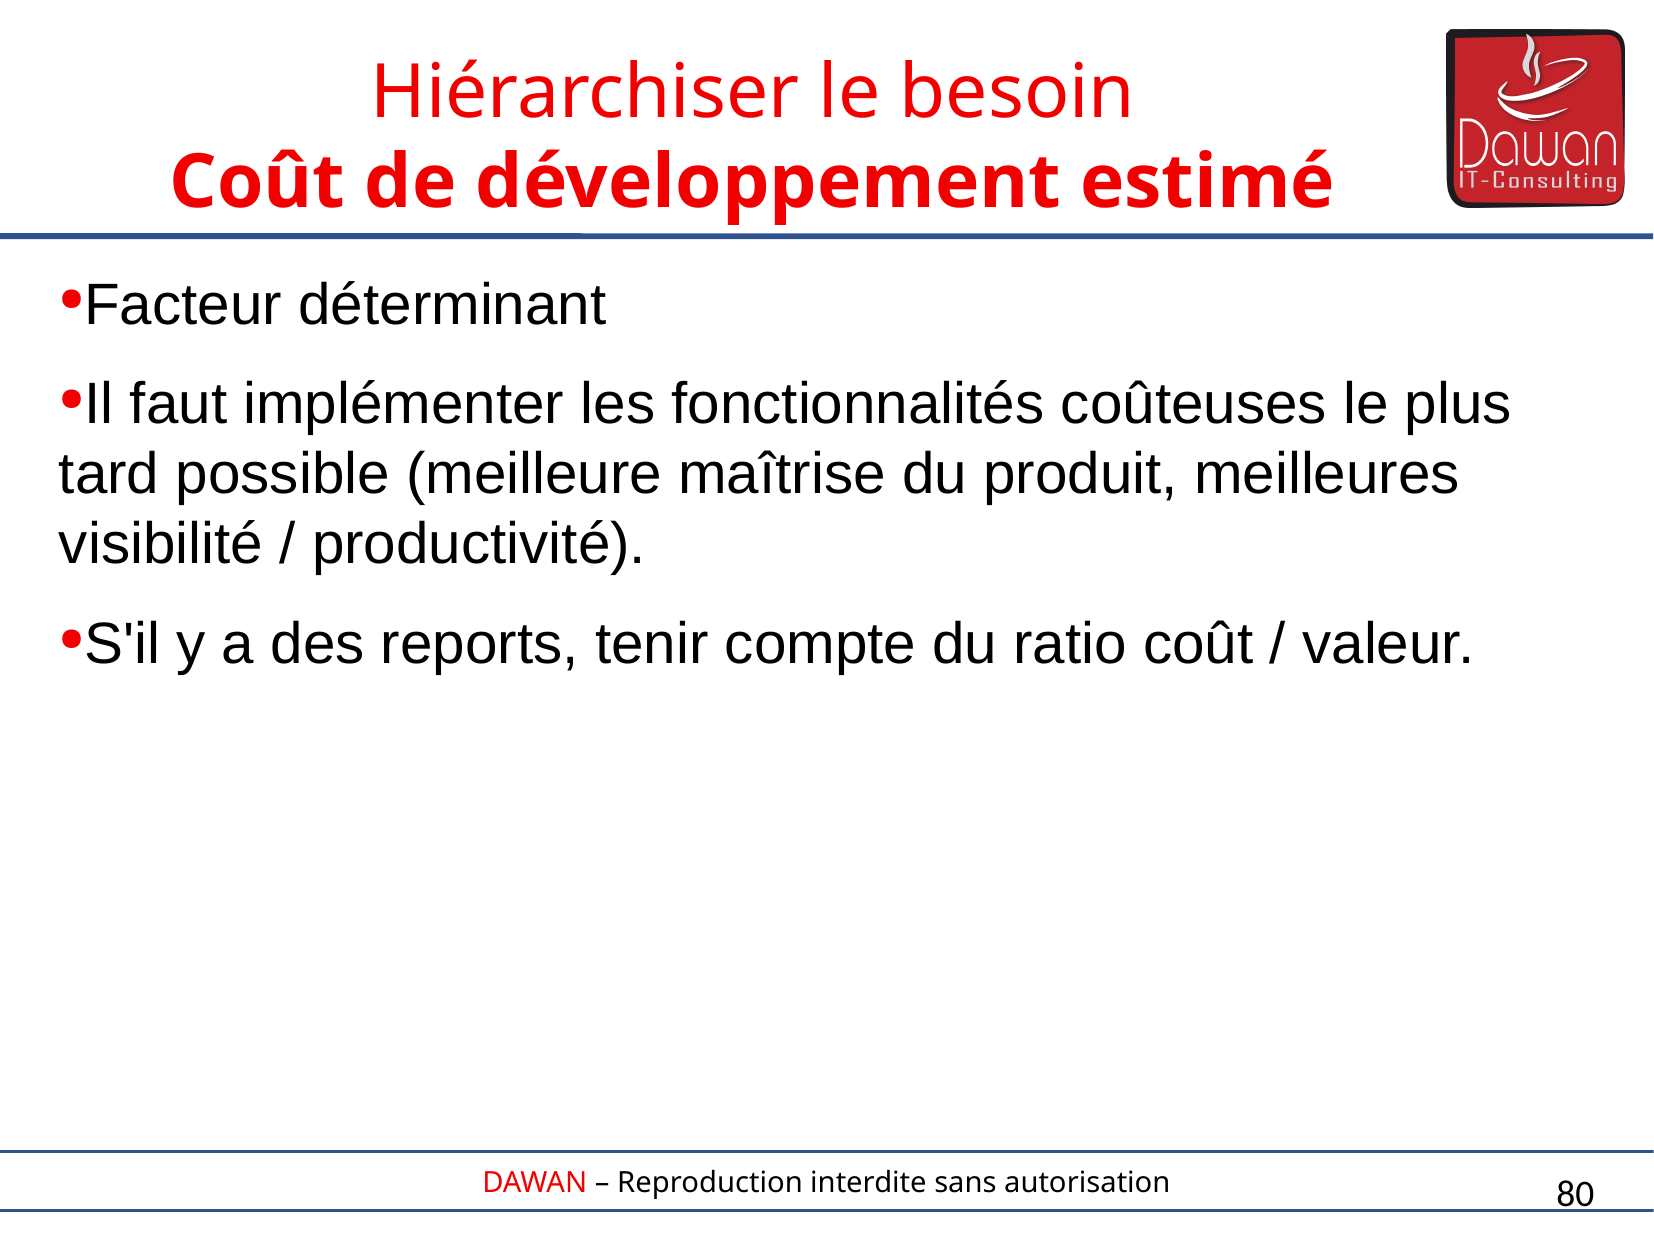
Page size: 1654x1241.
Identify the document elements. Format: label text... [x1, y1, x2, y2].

title Hiérarchiser le besoin Coût de développement estimé [59, 29, 1447, 237]
text_box 80 [1535, 1169, 1595, 1233]
picture [1447, 29, 1625, 208]
list Facteur déterminant Il faut implémenter les fonctionnalités coûteuses le plus tard possible (meilleure maîtrise du produit, meilleures visibilité / productivité). S'il y a des reports, tenir compte du ratio coût / valeur. [59, 265, 1595, 1109]
